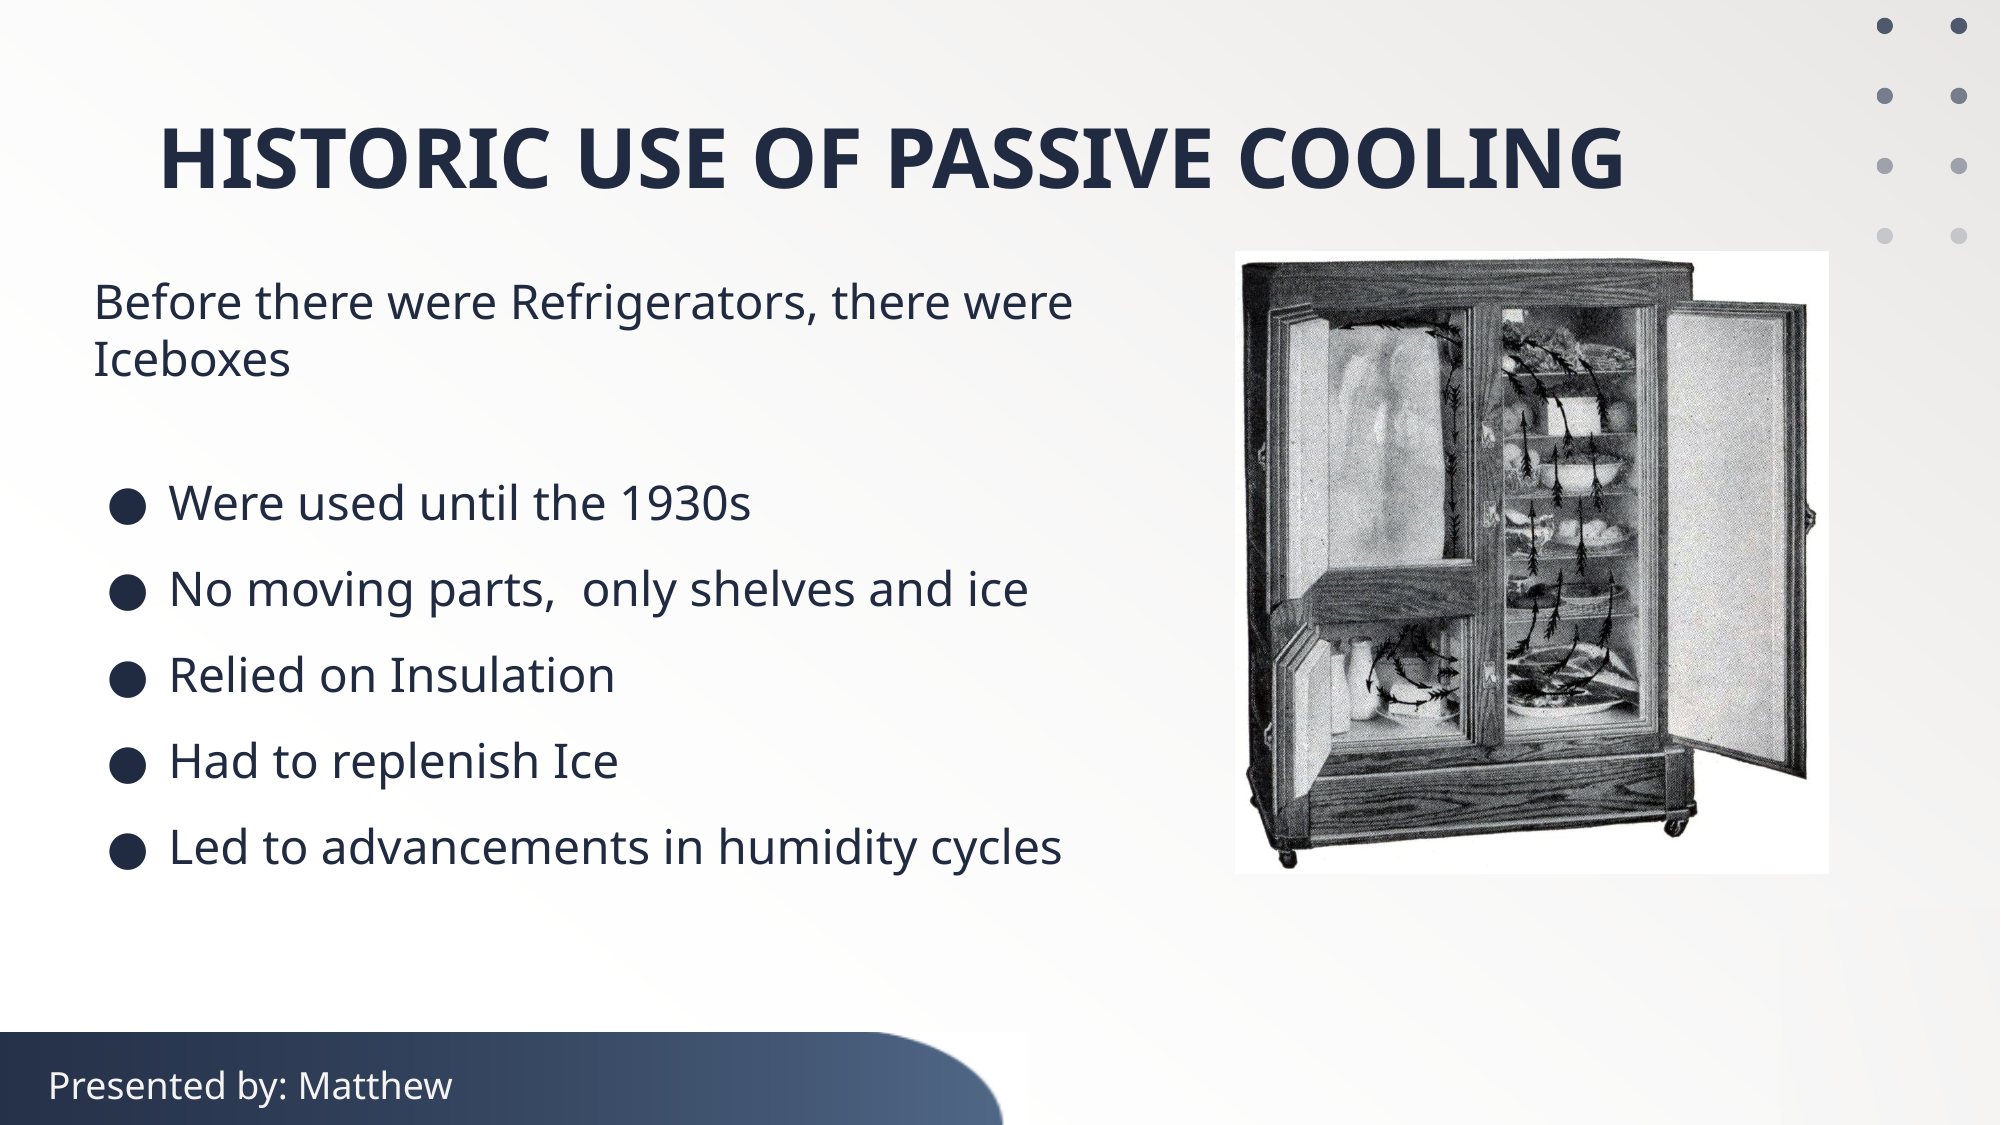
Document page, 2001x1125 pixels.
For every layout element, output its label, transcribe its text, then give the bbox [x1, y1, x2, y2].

list Before there were Refrigerators, there were Iceboxes Were used until the 1930s No moving parts, only shelves and ice Relied on Insulation Had to replenish Ice Led to advancements in humidity cycles [73, 251, 1134, 929]
picture [0, 0, 2001, 1125]
title HISTORIC USE OF PASSIVE COOLING [137, 85, 1863, 303]
